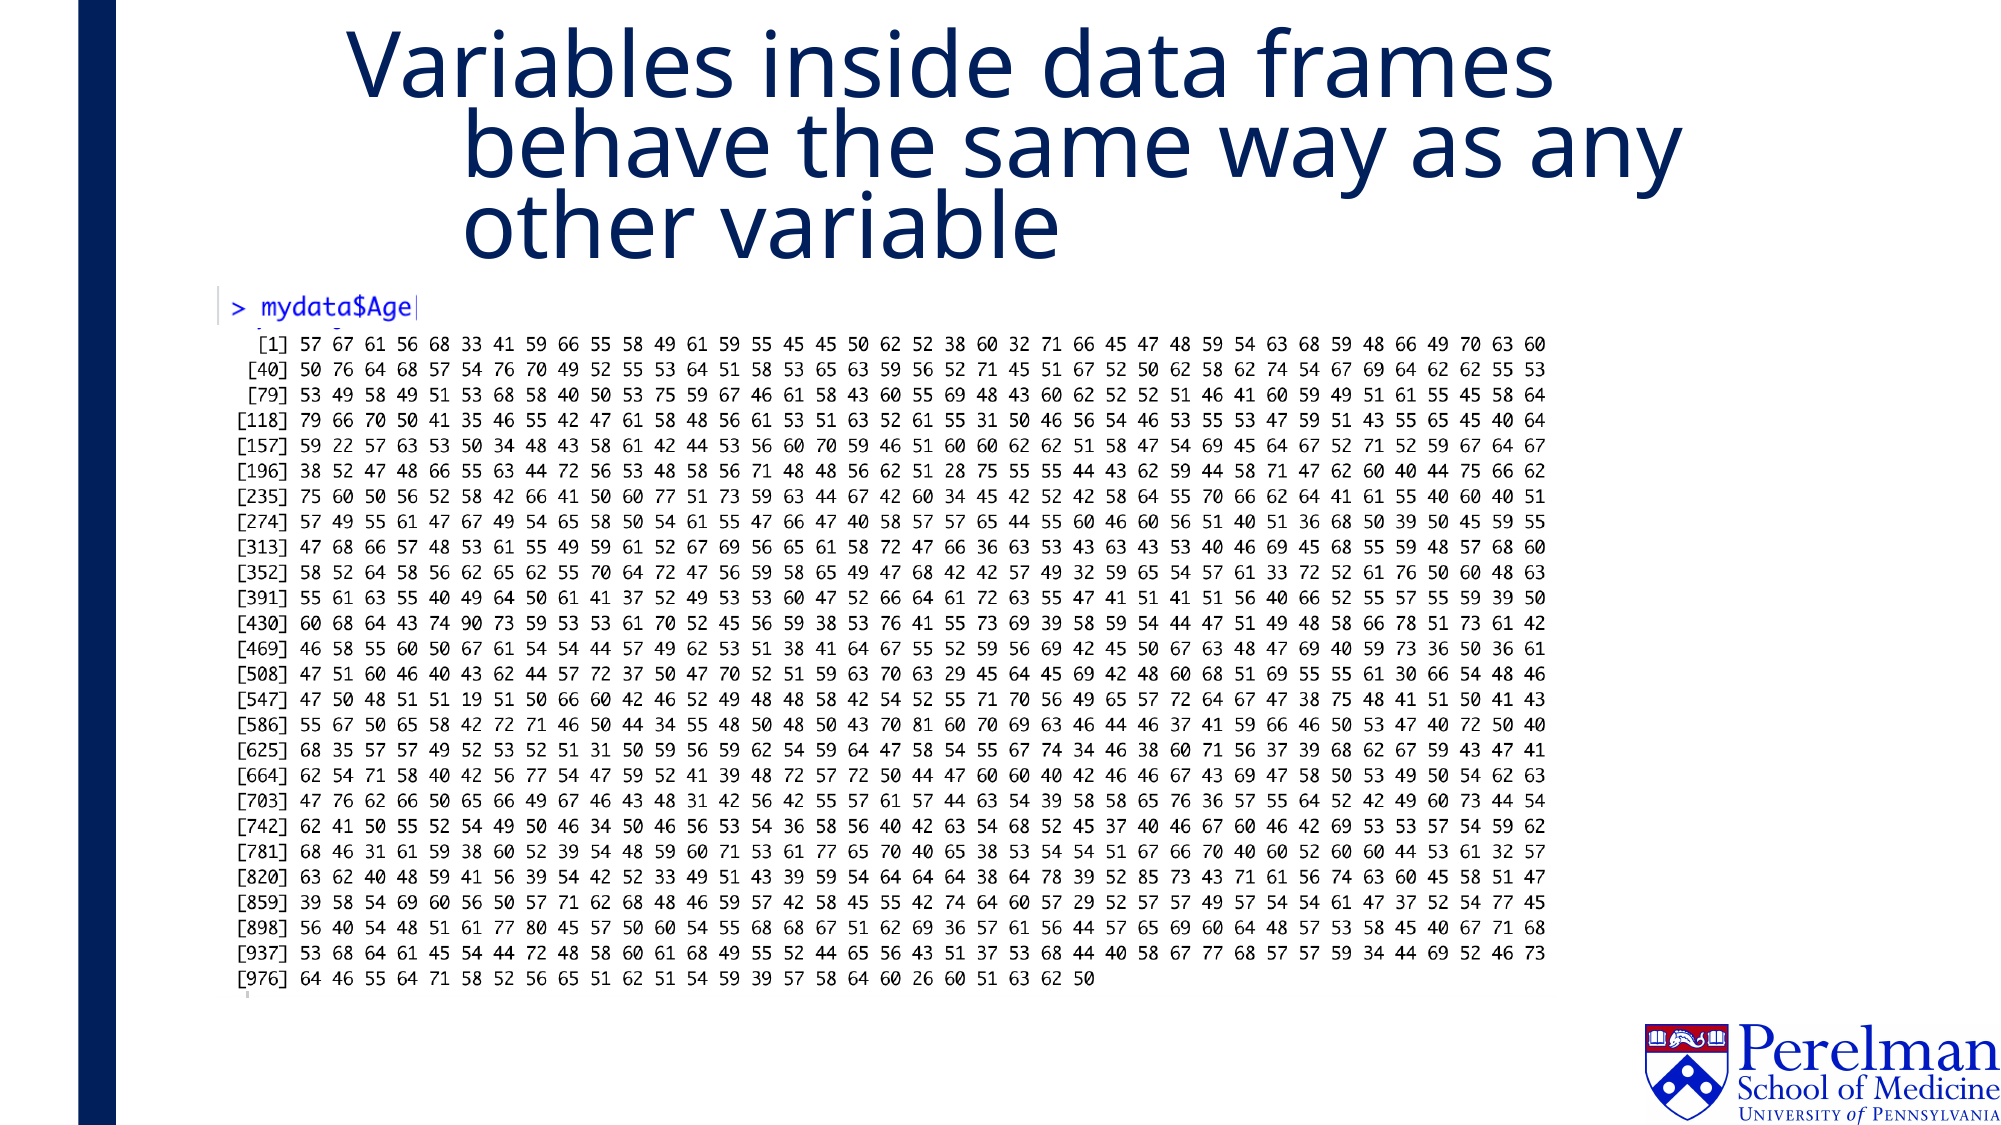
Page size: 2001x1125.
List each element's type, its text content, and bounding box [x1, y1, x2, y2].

picture [1645, 1024, 2000, 1125]
picture [216, 328, 1556, 998]
title Variables inside data frames behave the same way as any other variable [345, 35, 1685, 277]
picture [217, 286, 417, 325]
